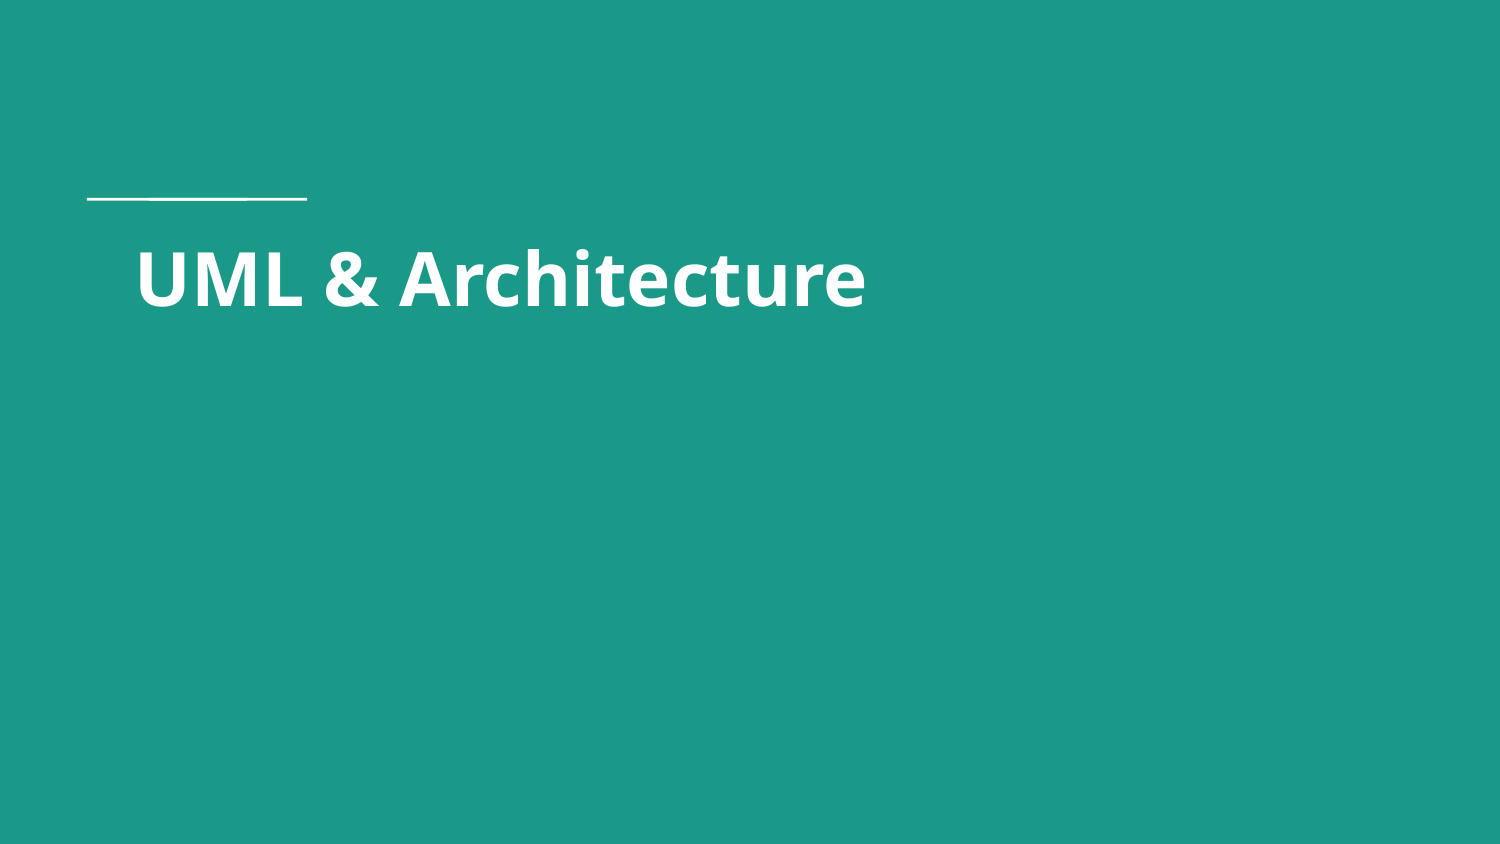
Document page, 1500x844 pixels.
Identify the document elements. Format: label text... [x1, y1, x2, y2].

title UML & Architecture [119, 216, 1381, 466]
